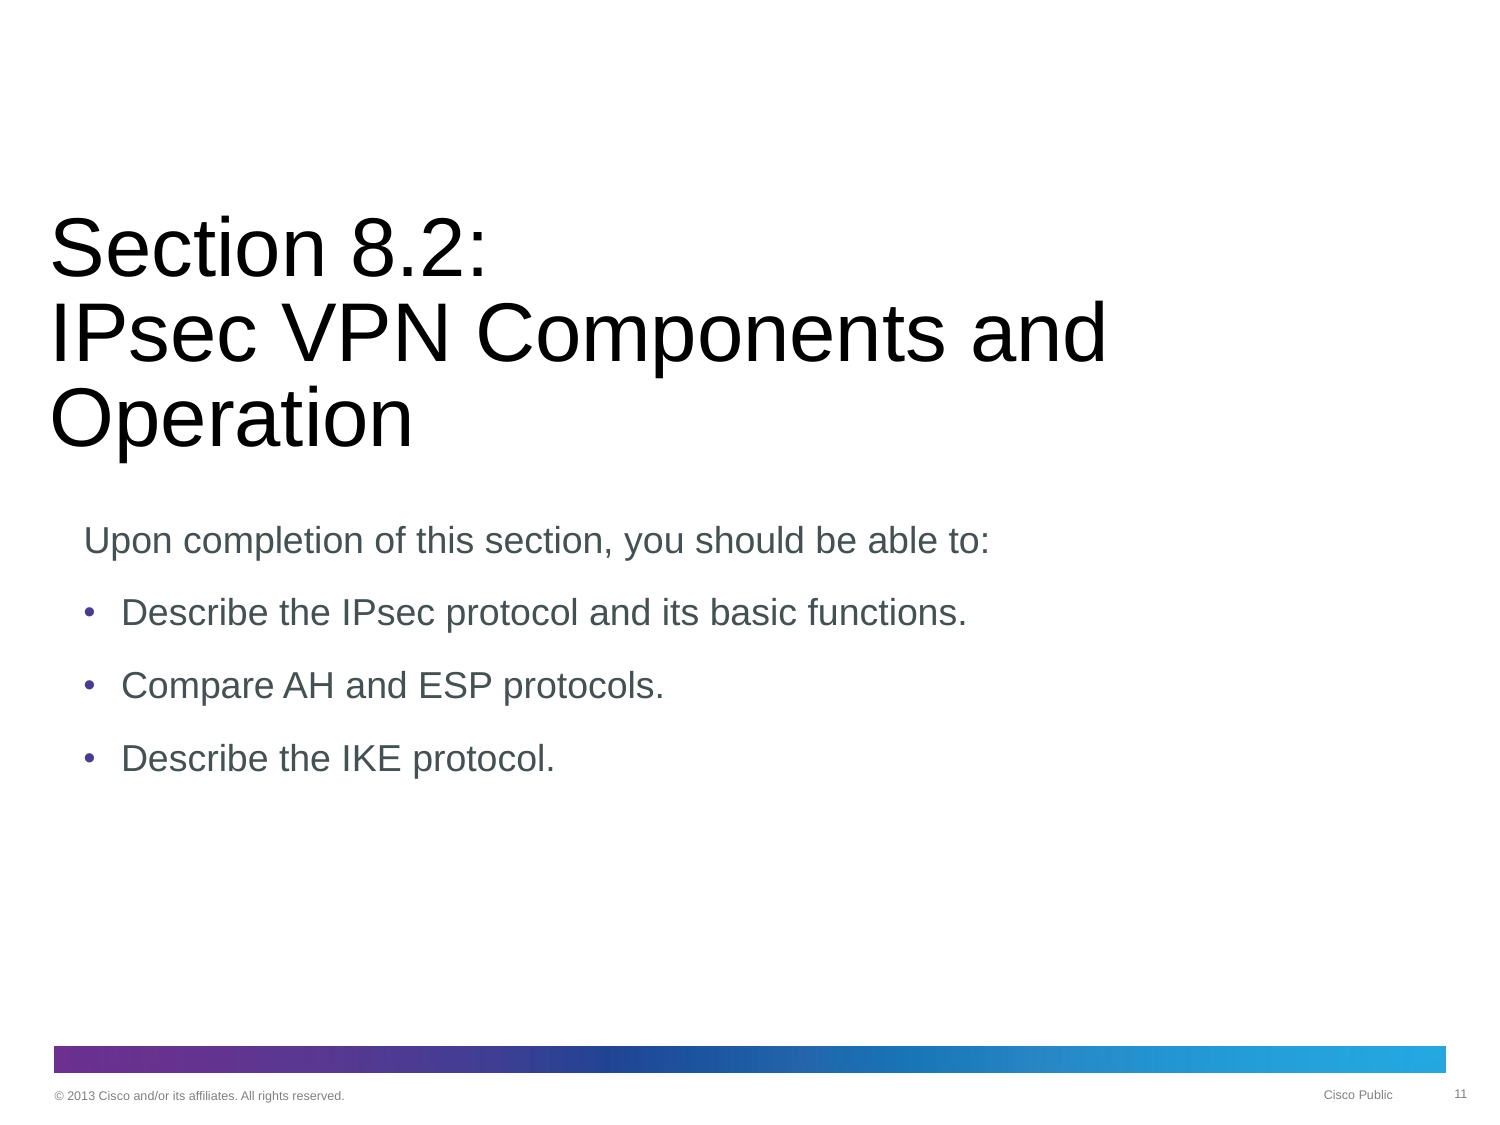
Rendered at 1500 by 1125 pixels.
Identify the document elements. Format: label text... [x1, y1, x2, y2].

title Section 8.2: IPsec VPN Components and Operation [36, 356, 1368, 471]
text_box Upon completion of this section, you should be able to: Describe the IPsec protocol and its basic functions. Compare AH and ESP protocols. Describe the IKE protocol. [68, 511, 1476, 844]
picture [54, 1046, 1446, 1073]
